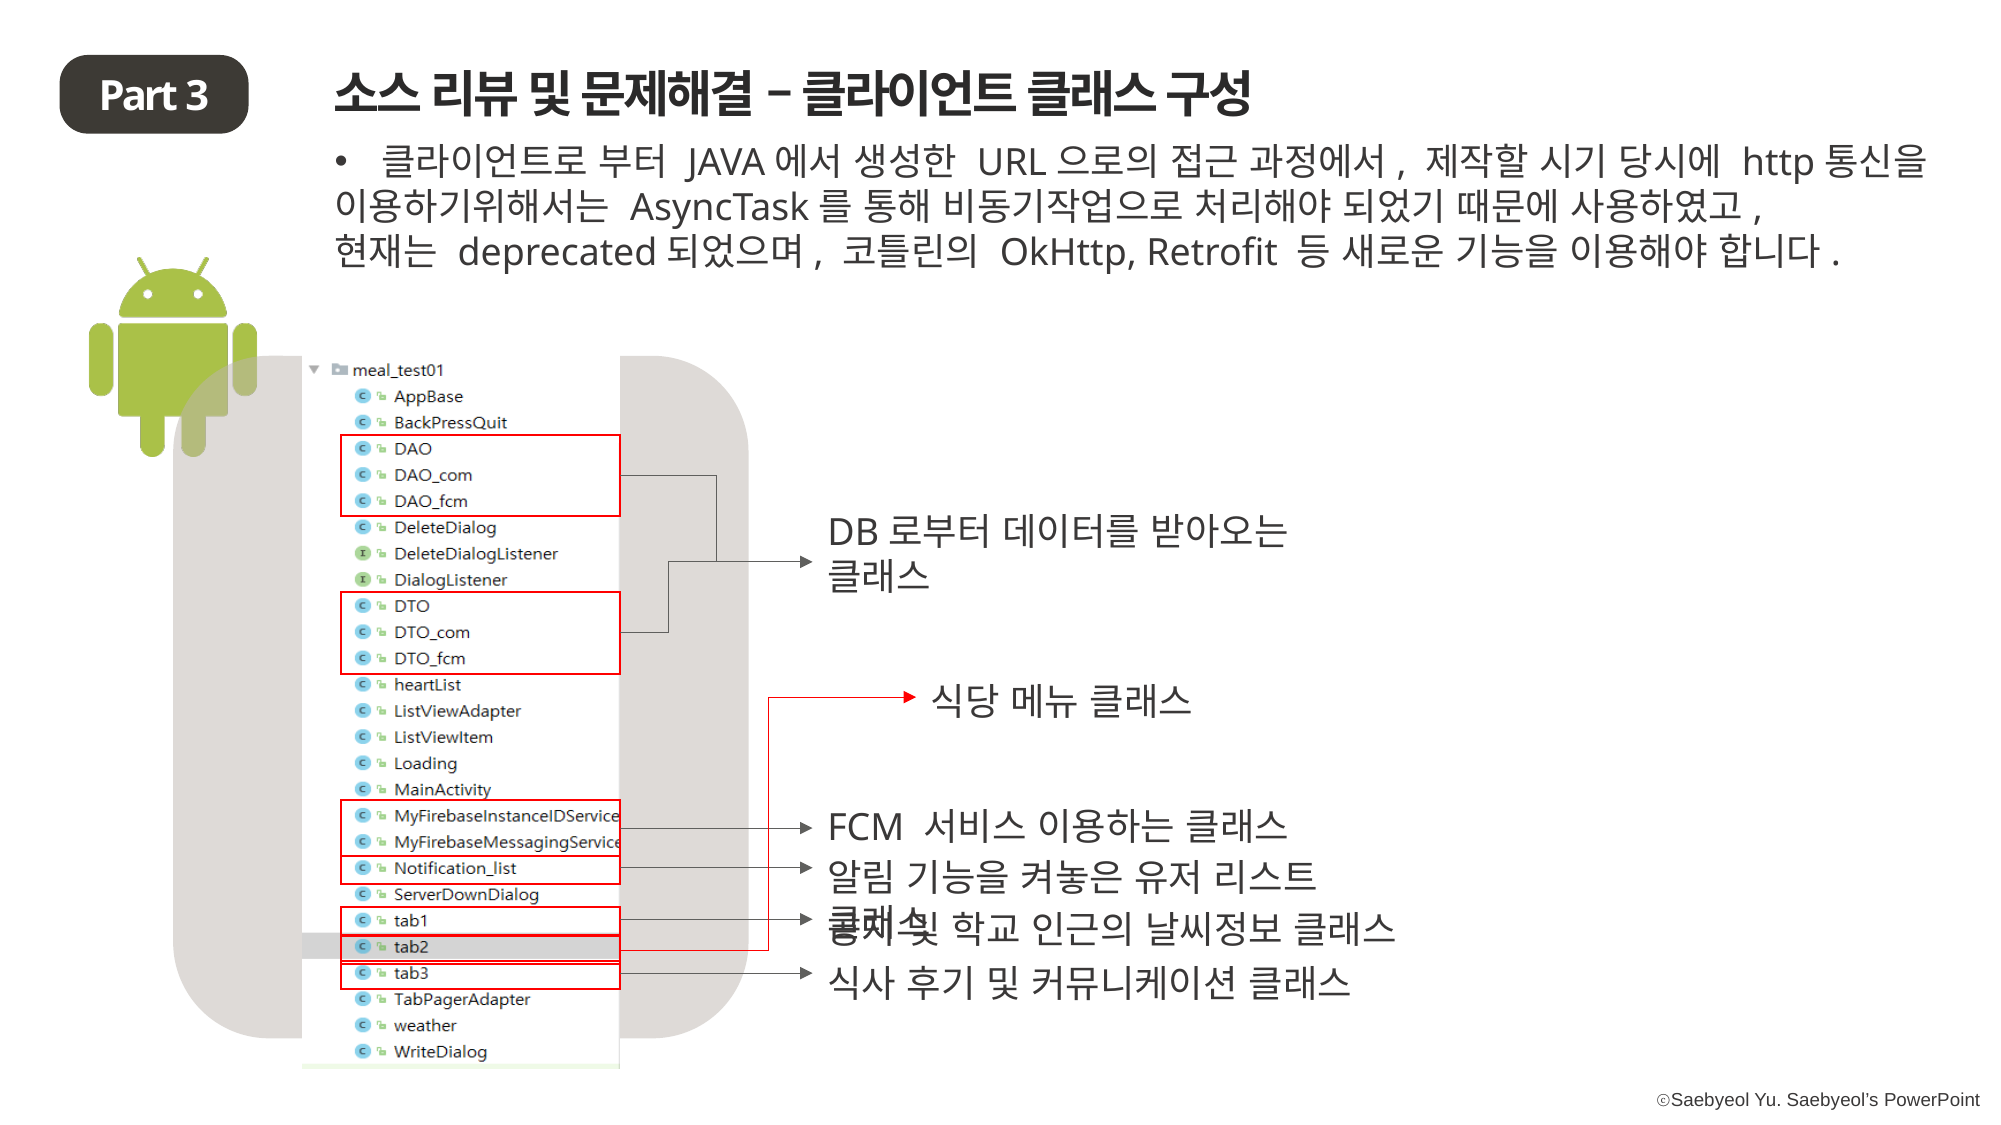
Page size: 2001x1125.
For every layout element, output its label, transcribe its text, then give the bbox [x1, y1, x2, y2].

text_box FCM 서비스 이용하는 클래스 [917, 795, 1378, 846]
text_box [621, 951, 749, 973]
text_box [619, 697, 917, 951]
text_box 식당 메뉴 클래스 [916, 670, 1482, 731]
text_box [620, 355, 749, 475]
picture [302, 355, 620, 1069]
picture [73, 257, 273, 457]
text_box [619, 561, 717, 633]
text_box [619, 475, 813, 562]
text_box [620, 562, 749, 697]
text_box 공지 및 학교 인근의 날씨정보 클래스 [812, 898, 1577, 952]
text_box Part 3 [83, 61, 225, 127]
text_box [281, 40, 2000, 149]
text_box 식사 후기 및 커뮤니케이션 클래스 [812, 952, 1577, 1012]
text_box 클라이언트로 부터 JAVA에서 생성한 URL으로의 접근 과정에서, 제작할 시기 당시에 http통신을 이용하기위해서는 AsyncTask를 통해 비동기작업으로 처리해야 되었기 때문에 사용하였고, 현재는 deprecated되었으며, 코틀린의 OkHttp, Retrofit 등 새로운 기능을 이용해야 합니다. [319, 130, 1954, 281]
text_box DB로부터 데이터를 받아오는 클래스 [812, 501, 1326, 606]
text_box [620, 974, 744, 1039]
text_box 알림 기능을 켜놓은 유저 리스트 클래스 [917, 846, 1439, 898]
text_box [173, 355, 302, 1039]
text_box [58, 53, 250, 135]
